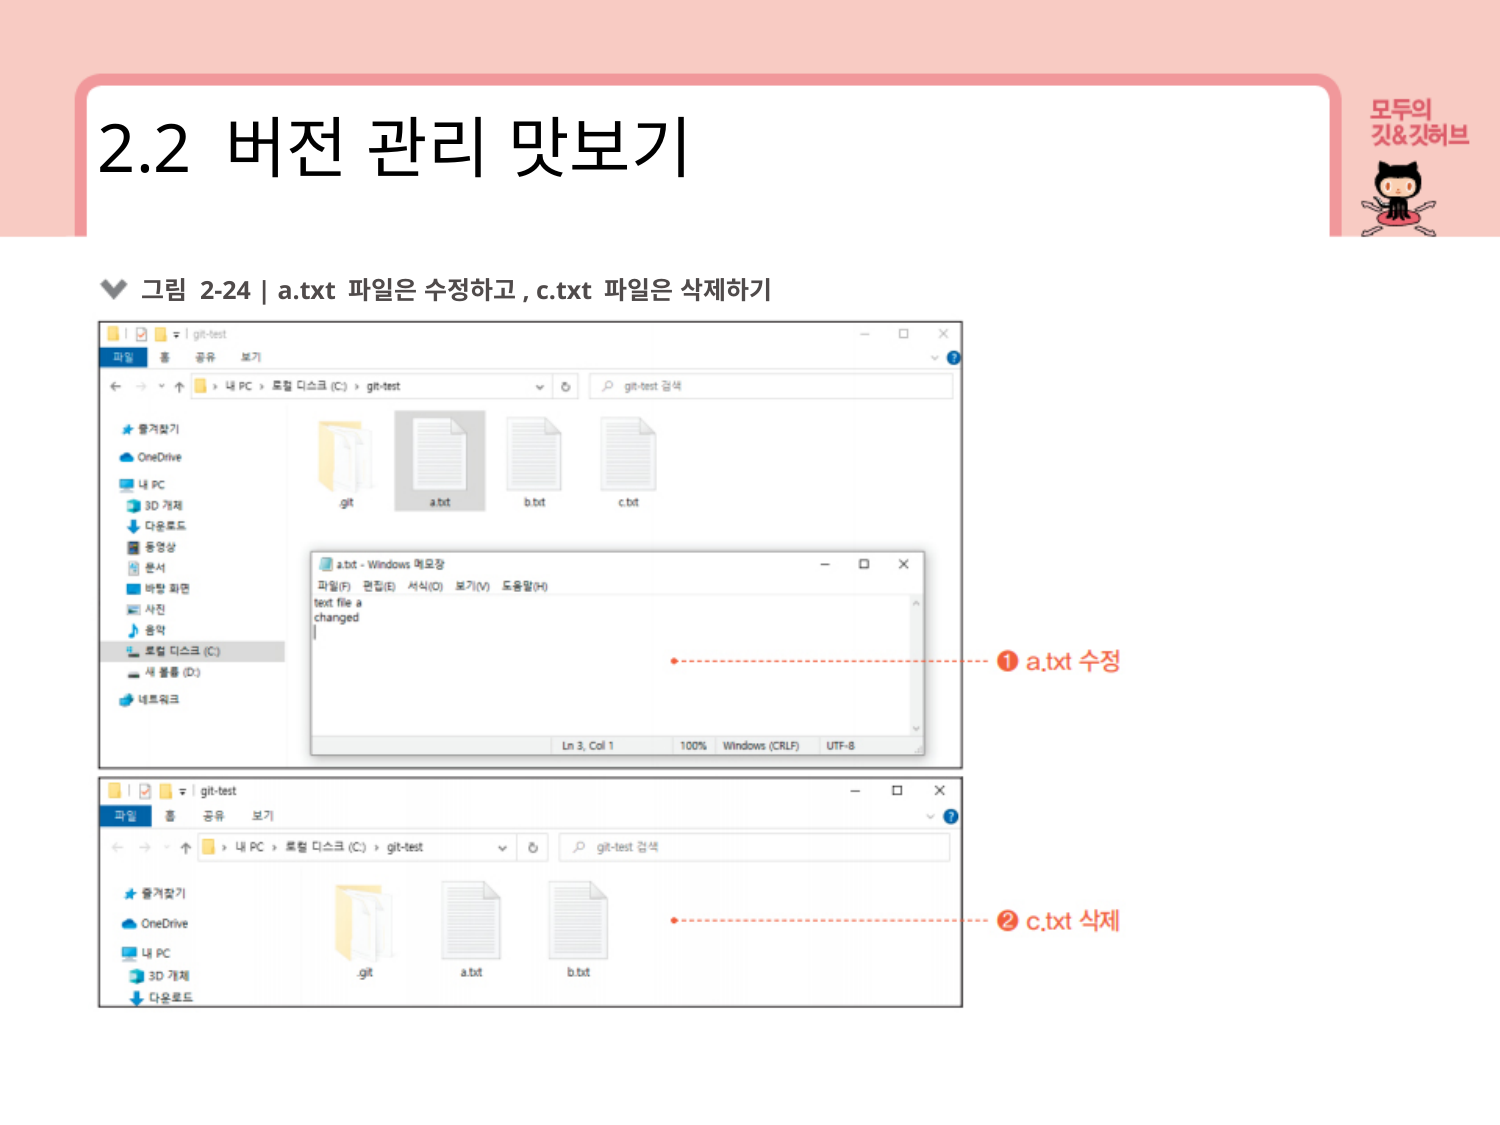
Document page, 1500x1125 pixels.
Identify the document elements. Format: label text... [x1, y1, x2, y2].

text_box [97, 264, 1374, 311]
picture [0, 0, 1500, 1125]
text_box 2.2 버전 관리 맛보기 [82, 61, 1413, 193]
